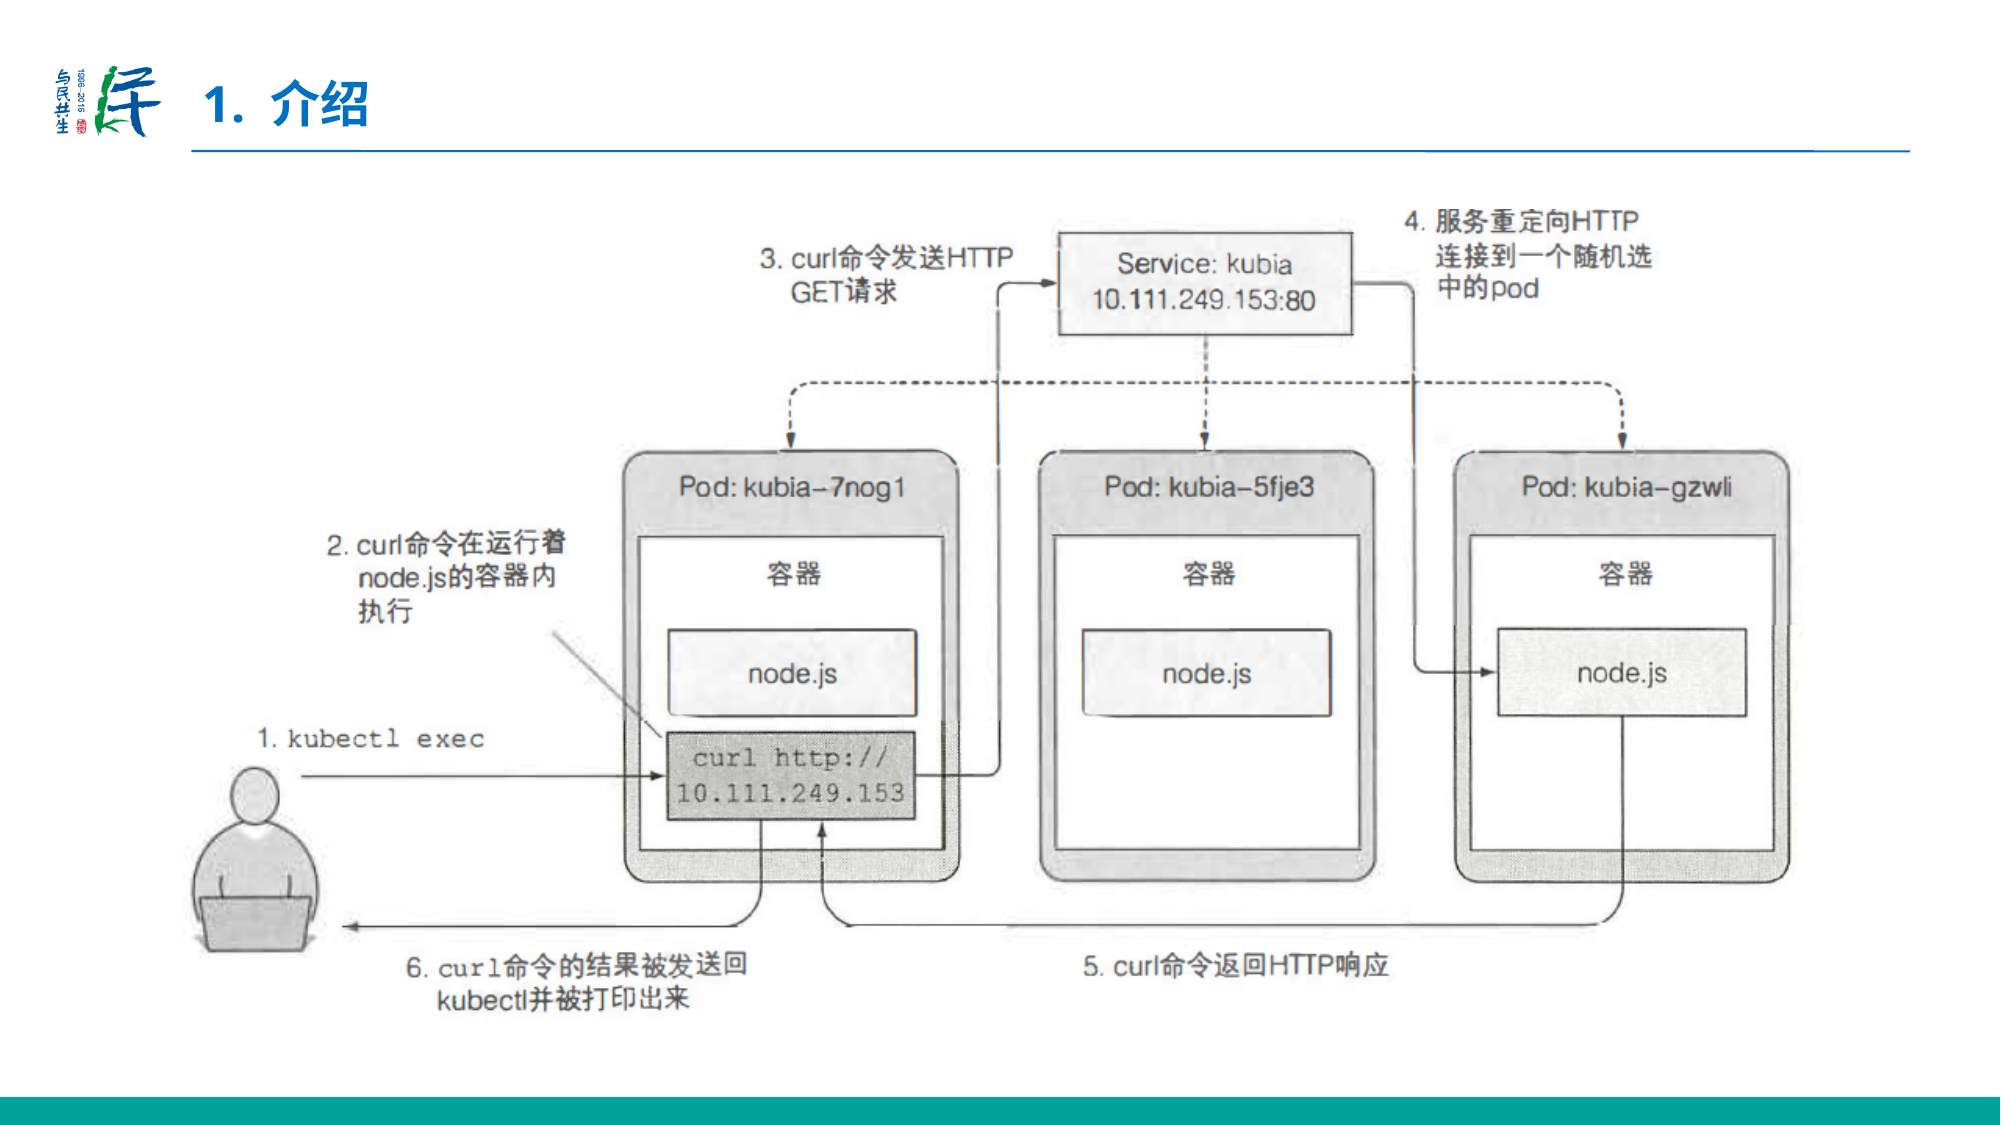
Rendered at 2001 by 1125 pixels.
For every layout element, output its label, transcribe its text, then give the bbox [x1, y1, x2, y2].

picture [54, 66, 162, 138]
title 1. 介绍 [187, 56, 1911, 149]
picture [147, 209, 1831, 1034]
slide_number [0, 1094, 2000, 1125]
